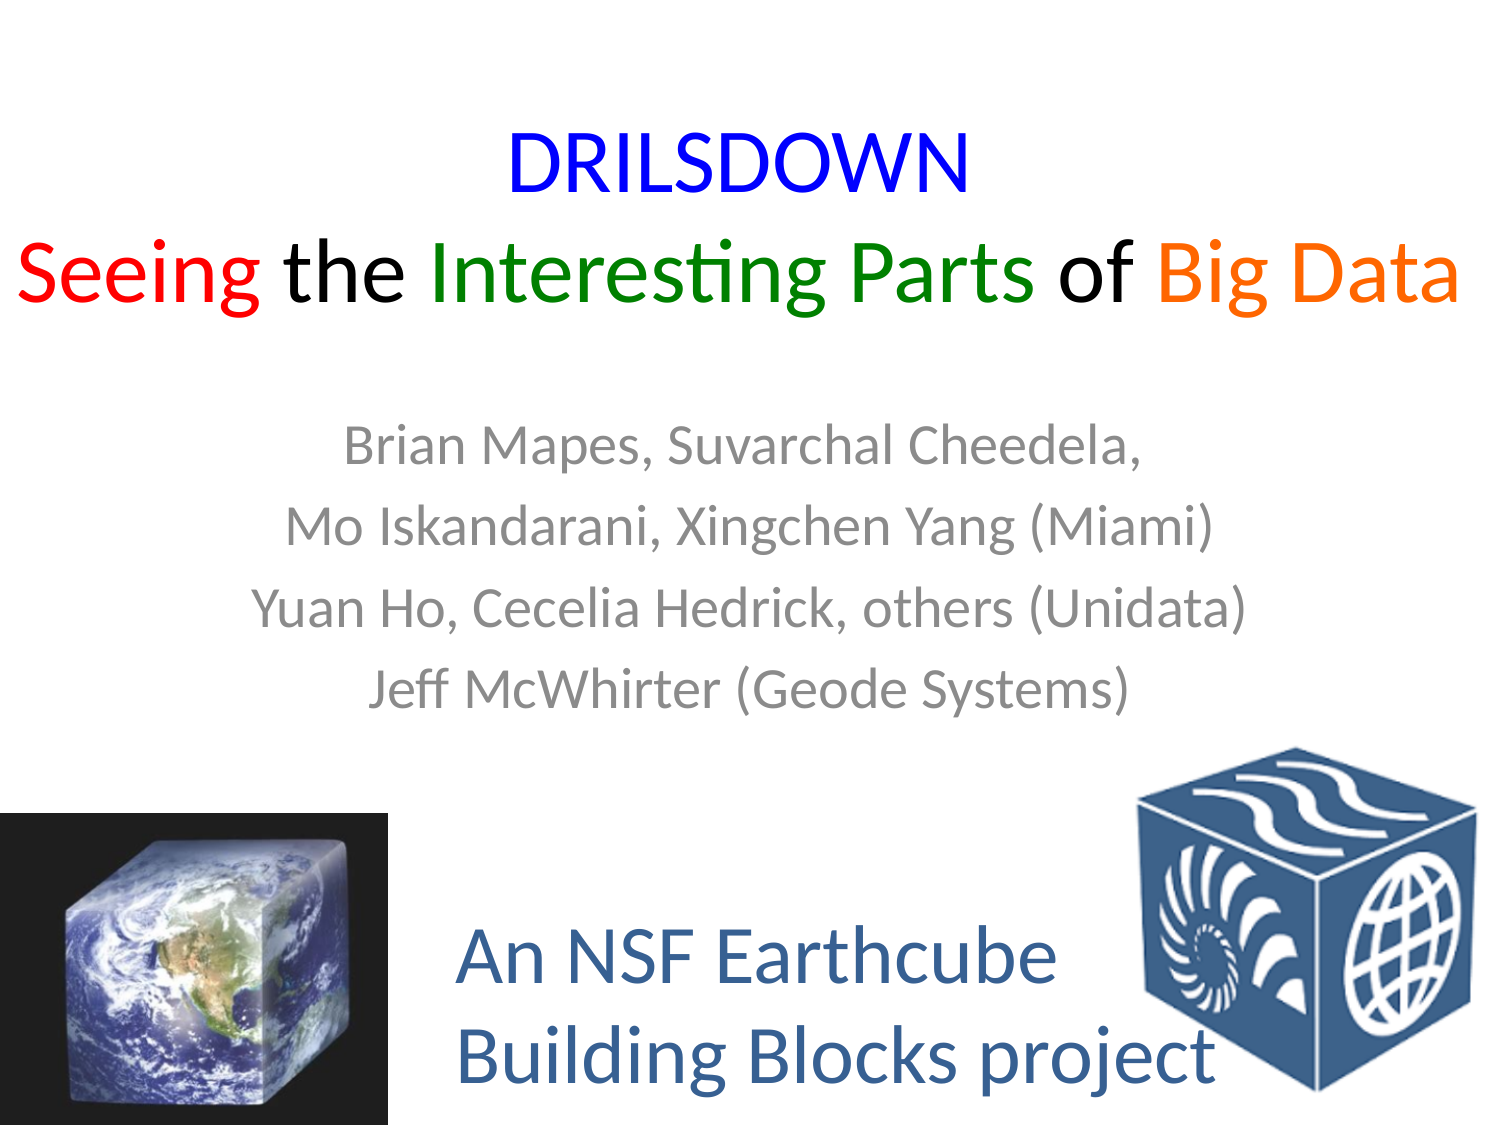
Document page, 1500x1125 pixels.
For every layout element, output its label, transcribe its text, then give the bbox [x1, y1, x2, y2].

text_box An NSF Earthcube Building Blocks project [440, 892, 1119, 1108]
picture [0, 812, 388, 1125]
title DRILSDOWN Seeing the Interesting Parts of Big Data [0, 54, 1500, 367]
picture [1124, 730, 1500, 1125]
subtitle Brian Mapes, Suvarchal Cheedela, Mo Iskandarani, Xingchen Yang (Miami) Yuan Ho, Cecelia Hedrick, others (Unidata) Jeff McWhirter (Geode Systems) [0, 398, 1500, 866]
